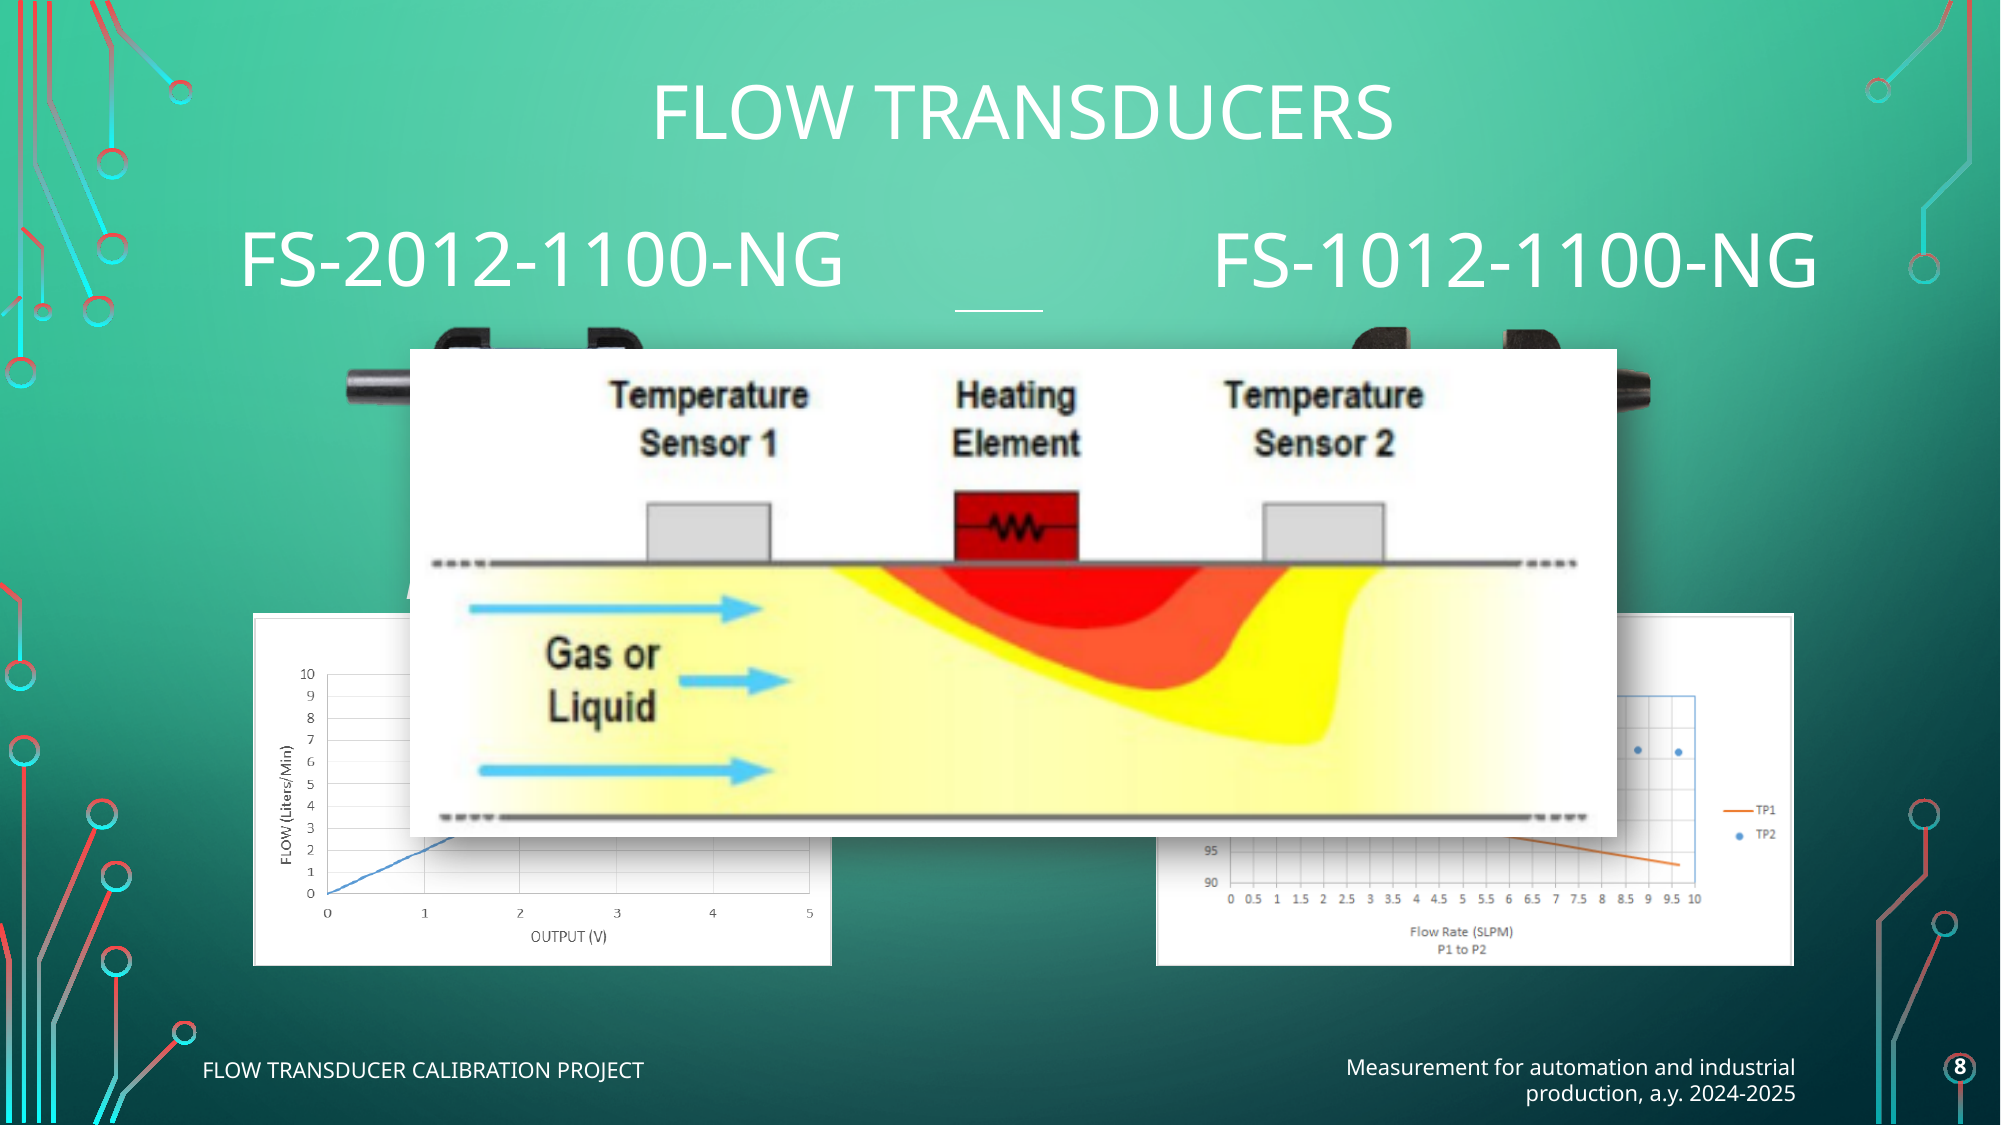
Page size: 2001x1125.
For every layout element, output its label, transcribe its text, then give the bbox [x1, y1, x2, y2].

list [253, 613, 833, 966]
text_box 8 [1939, 1045, 1985, 1096]
picture [322, 299, 1794, 966]
text_box FS-2012-1100-ng [0, 160, 1366, 311]
slide_number Measurement for automation and industrial production, a.y. 2024-2025 [1324, 1049, 1812, 1110]
footer Flow Transducer Calibration project [187, 1040, 1211, 1100]
title Flow transducers [201, 14, 1846, 162]
text_box Fs-1012-1100-ng [693, 162, 2000, 312]
